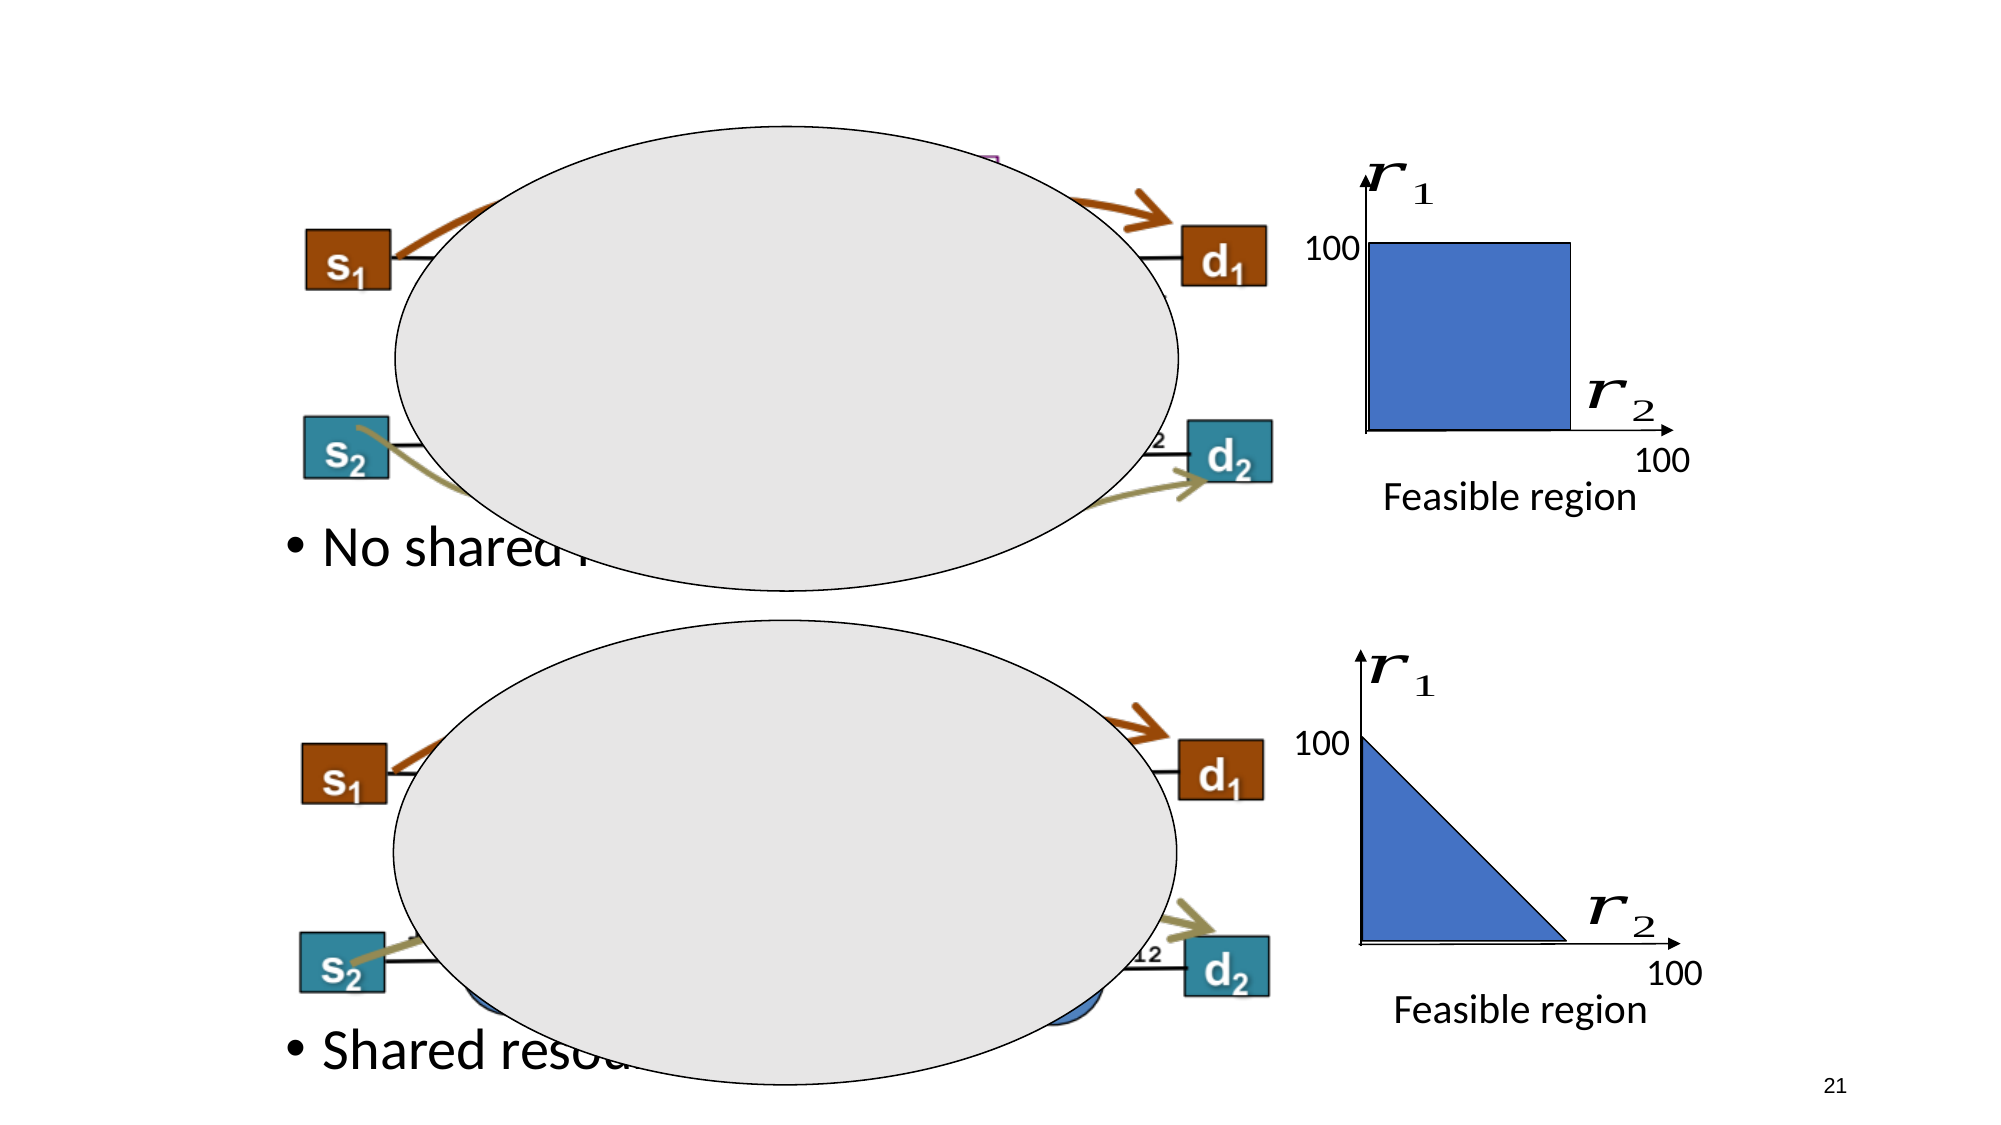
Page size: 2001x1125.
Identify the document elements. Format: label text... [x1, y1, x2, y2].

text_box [1277, 637, 1728, 1002]
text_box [1288, 145, 1715, 528]
text_box [601, 126, 972, 154]
text_box [493, 513, 1080, 592]
slide_number 21 [1412, 1042, 1863, 1103]
picture [292, 668, 1272, 1027]
title One-Big-Switch Abstraction: Ambiguity [137, 59, 1863, 278]
picture [296, 154, 1274, 513]
list No shared resources Shared resources [270, 166, 1724, 1042]
text_box Feasible region [1378, 1002, 1676, 1039]
text_box [526, 1027, 1044, 1085]
text_box [547, 620, 1023, 668]
